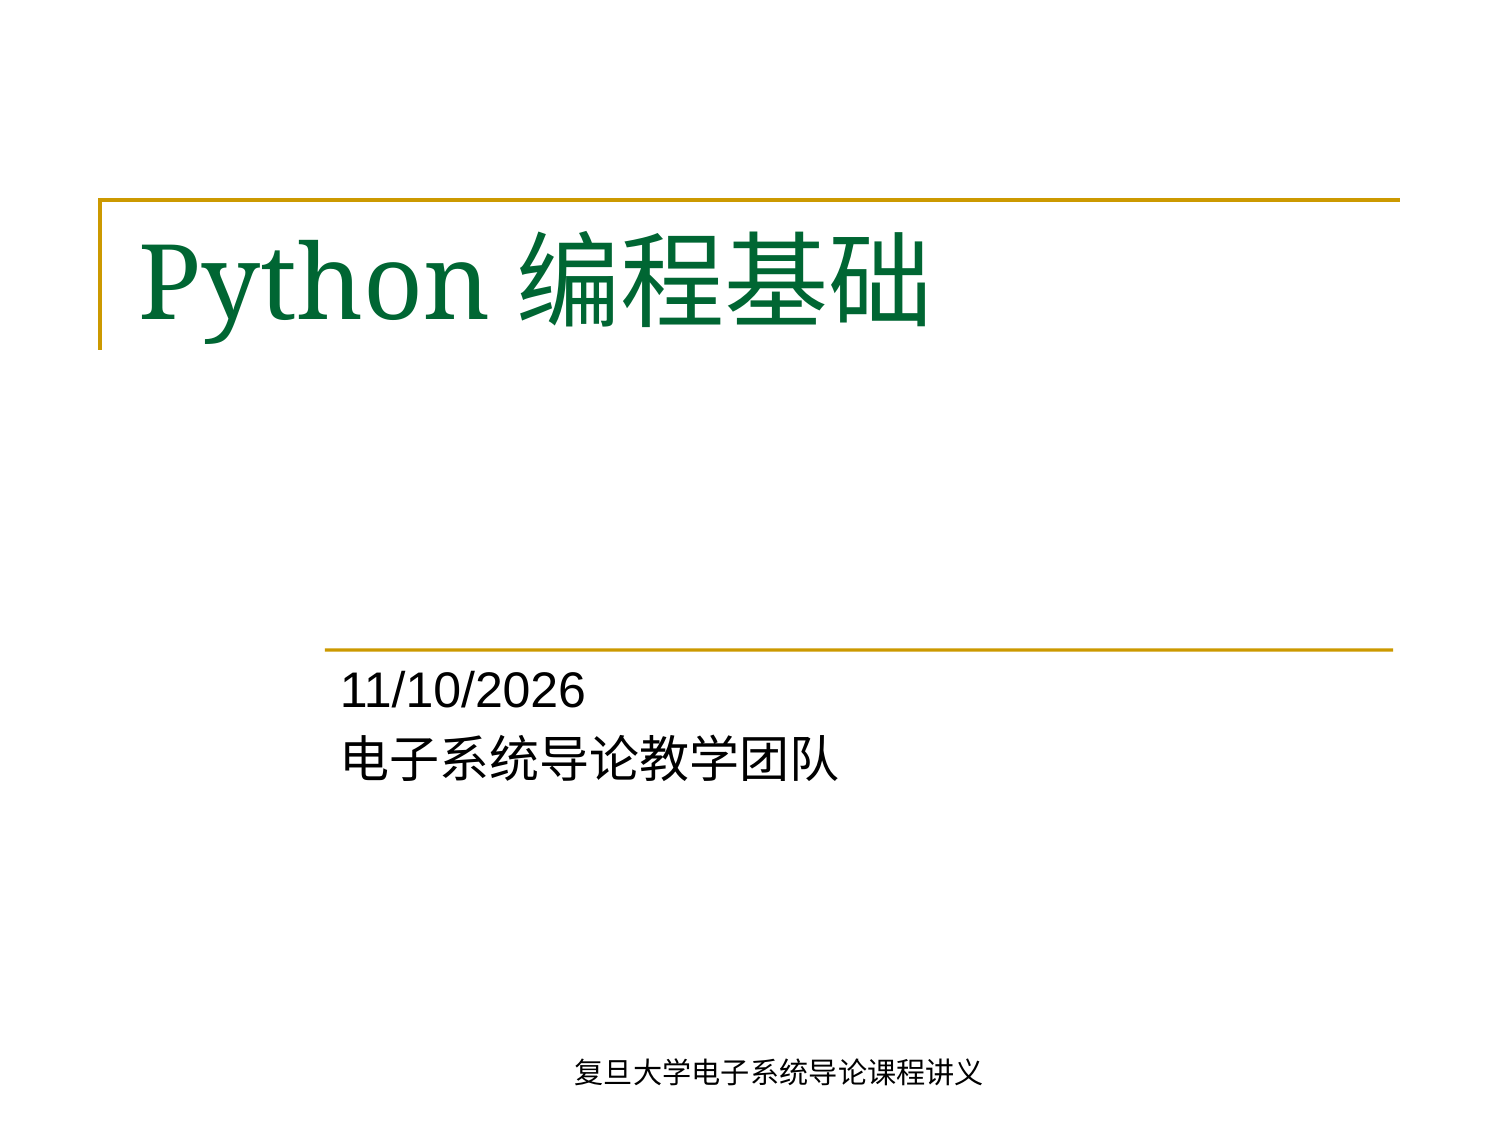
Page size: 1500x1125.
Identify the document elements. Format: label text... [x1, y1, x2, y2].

title Python编程基础 [123, 207, 1400, 494]
subtitle 2024/3/6 电子系统导论教学团队 [324, 649, 1401, 938]
